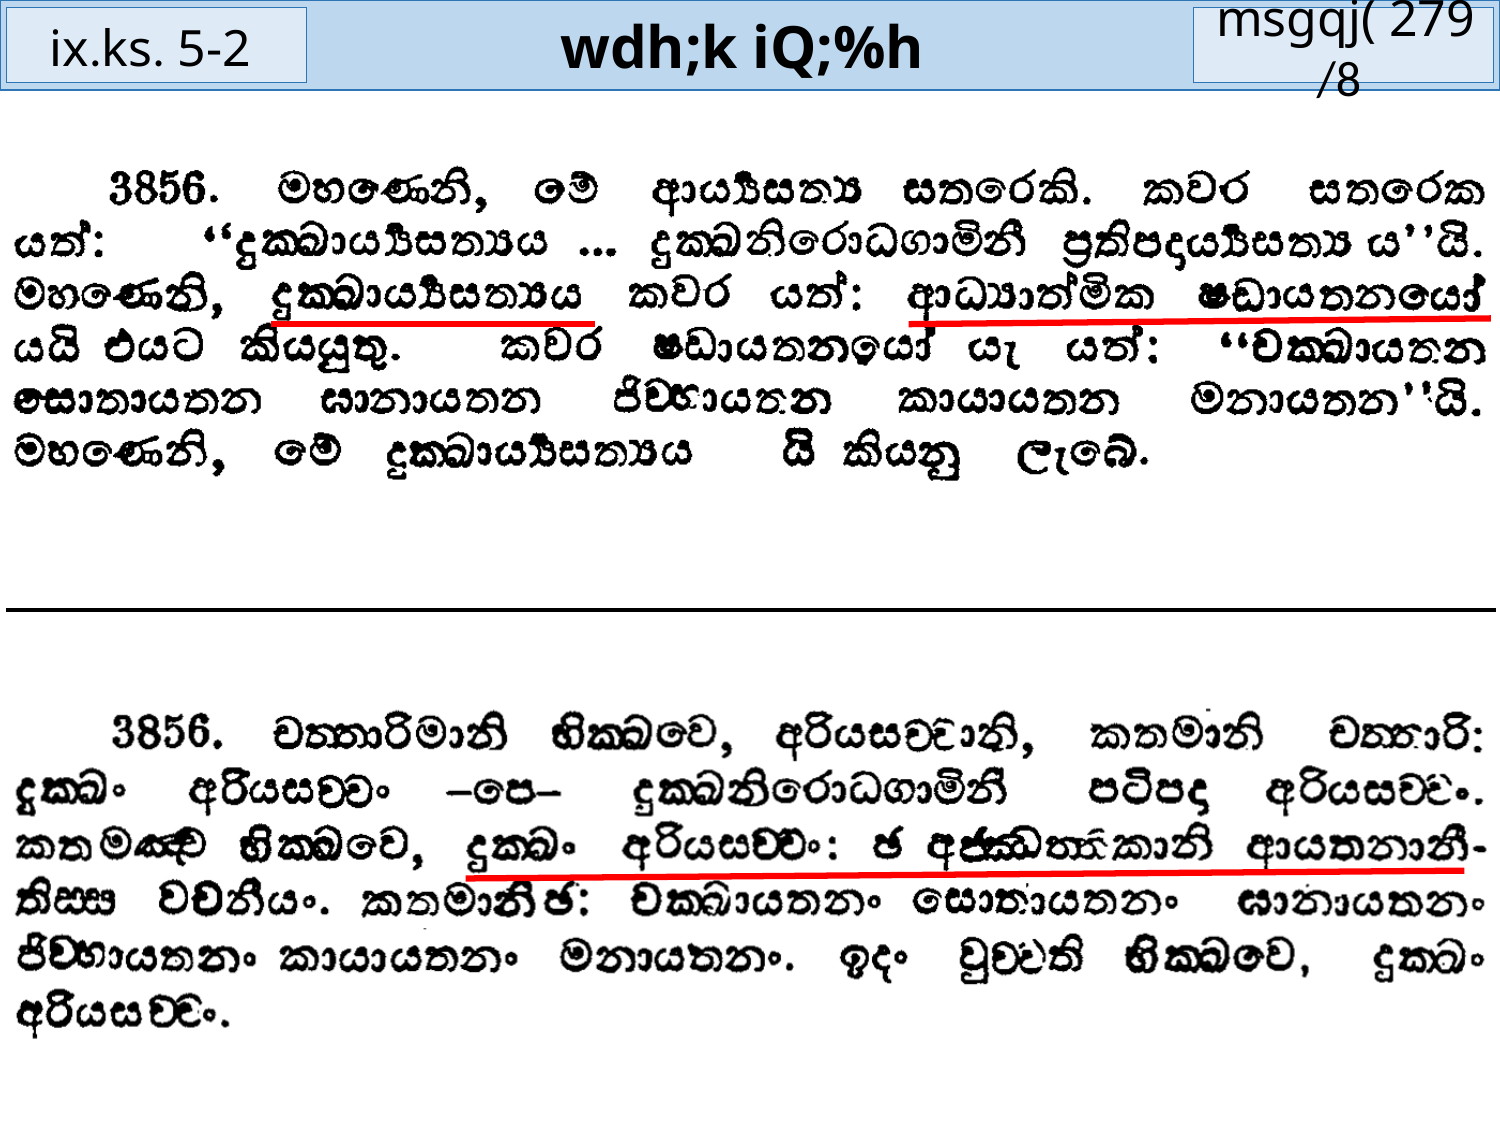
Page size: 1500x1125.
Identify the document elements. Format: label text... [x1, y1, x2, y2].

picture [6, 155, 1492, 485]
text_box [908, 318, 1491, 325]
picture [6, 702, 1494, 1043]
text_box ix.ks. 5-2 [6, 10, 308, 82]
text_box wdh;k iQ;%h [316, 9, 1184, 81]
text_box msgqj( 279/8 [1194, 10, 1497, 82]
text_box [465, 870, 1465, 879]
